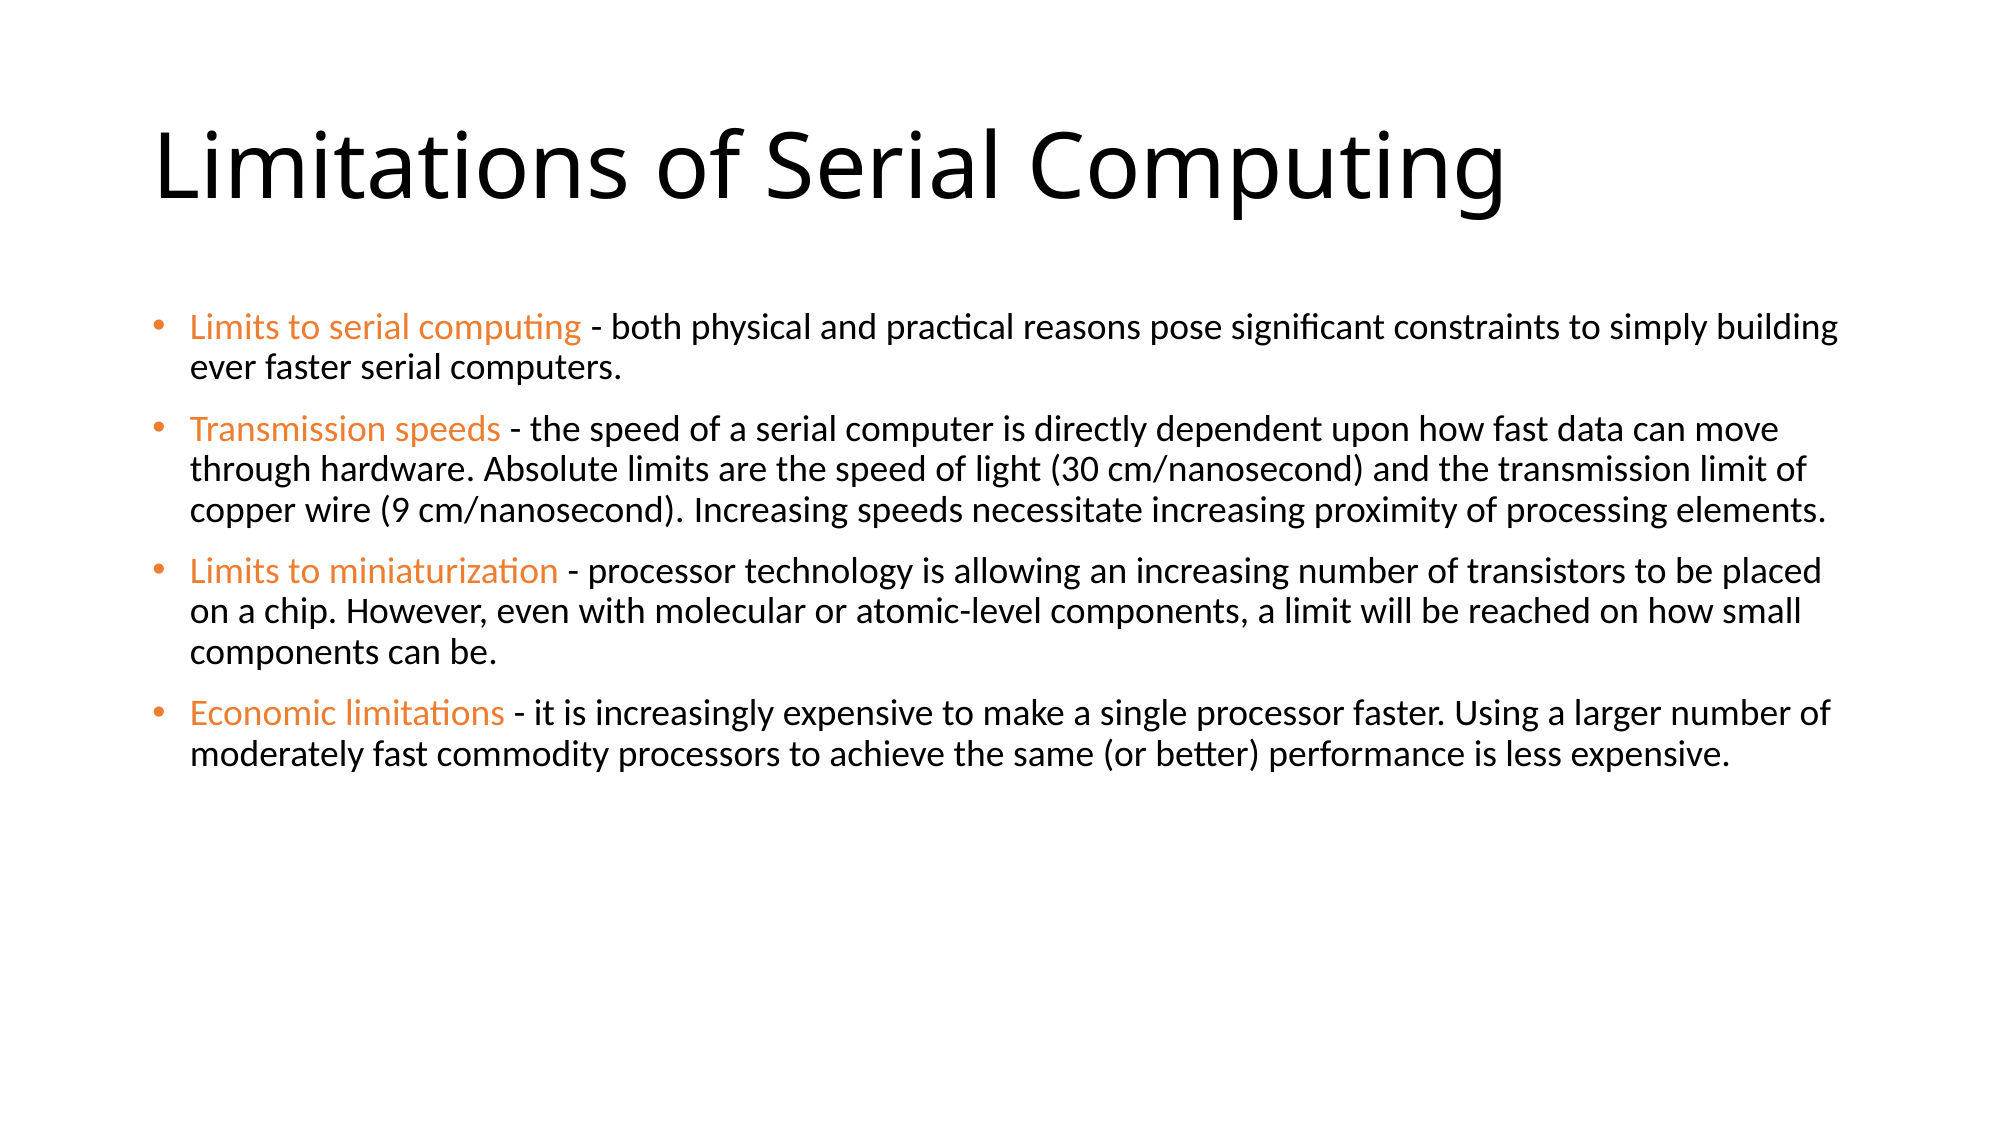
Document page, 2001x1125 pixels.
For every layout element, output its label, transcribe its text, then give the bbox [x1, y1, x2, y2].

list Limits to serial computing - both physical and practical reasons pose significant constraints to simply building ever faster serial computers. Transmission speeds - the speed of a serial computer is directly dependent upon how fast data can move through hardware. Absolute limits are the speed of light (30 cm/nanosecond) and the transmission limit of copper wire (9 cm/nanosecond). Increasing speeds necessitate increasing proximity of processing elements. Limits to miniaturization - processor technology is allowing an increasing number of transistors to be placed on a chip. However, even with molecular or atomic-level components, a limit will be reached on how small components can be. Economic limitations - it is increasingly expensive to make a single processor faster. Using a larger number of moderately fast commodity processors to achieve the same (or better) performance is less expensive. [137, 299, 1863, 1014]
title Limitations of Serial Computing [137, 59, 1863, 278]
